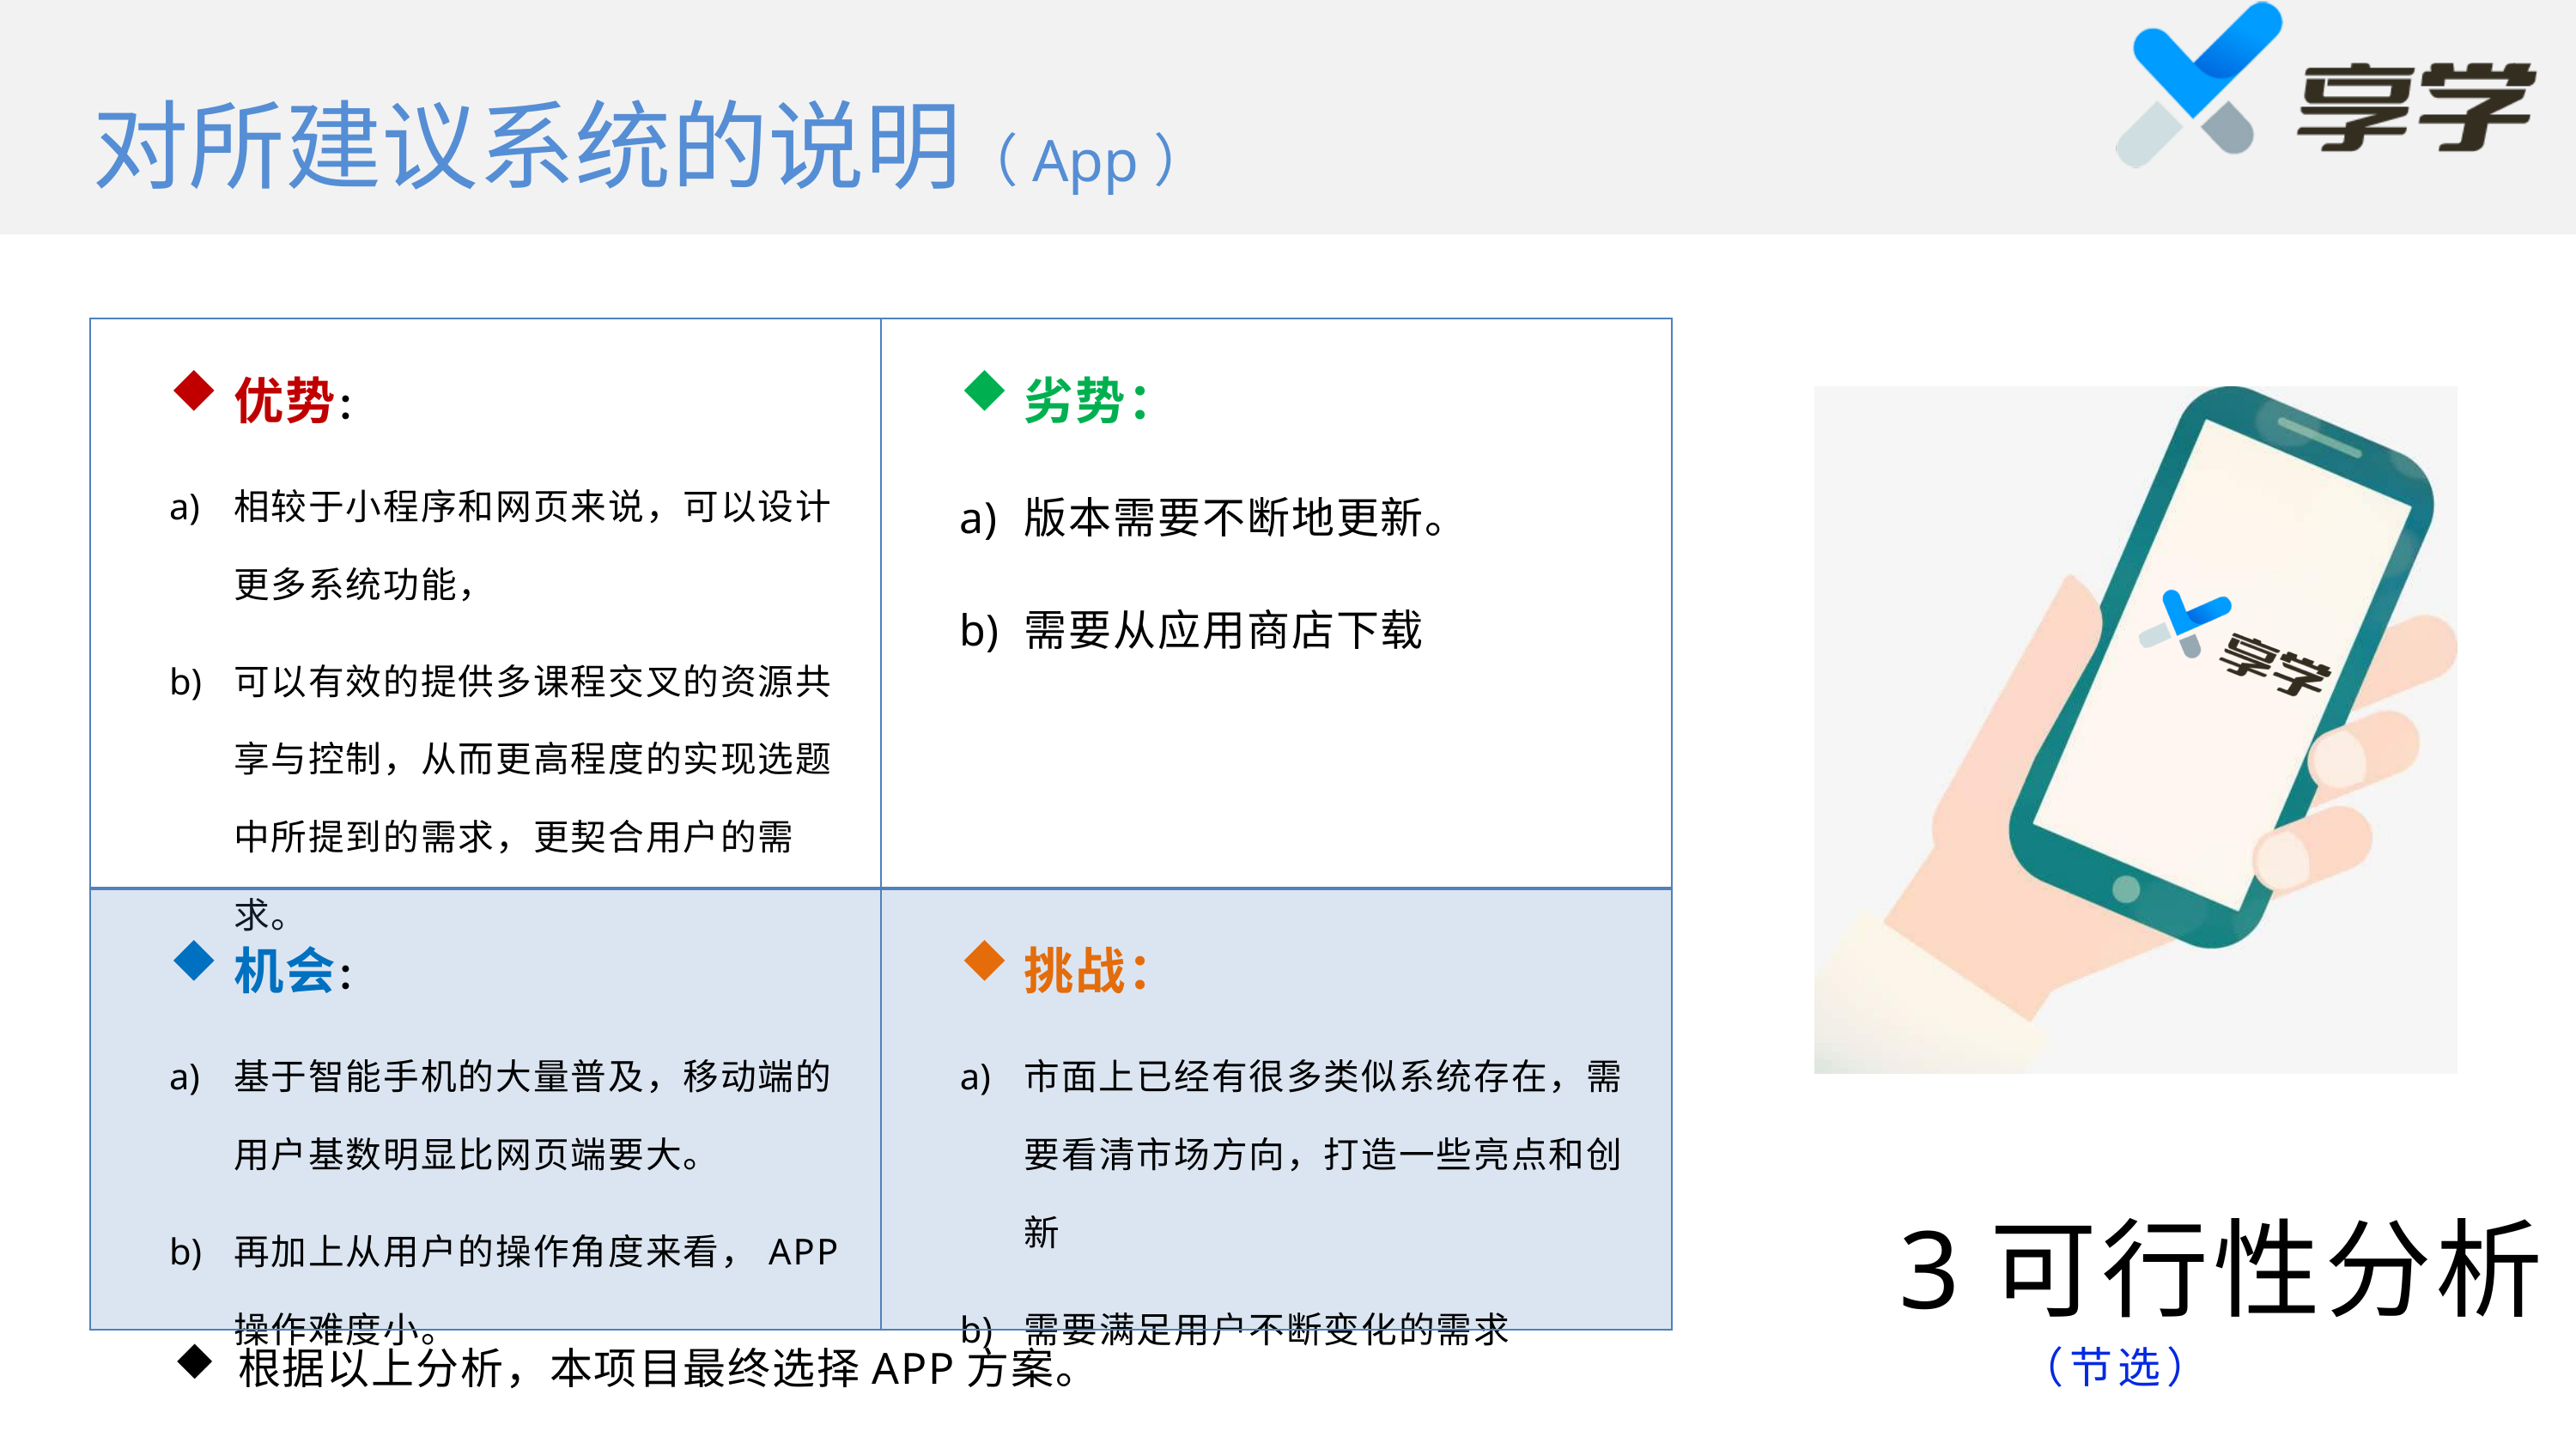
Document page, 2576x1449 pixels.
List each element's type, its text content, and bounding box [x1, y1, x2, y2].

picture [1814, 386, 2458, 1075]
title 对所建议系统的说明（App） [90, 89, 1340, 318]
table_header 劣势： 版本需要不断地更新。 需要从应用商店下载 [882, 319, 1671, 887]
table_cell 挑战： 市面上已经有很多类似系统存在，需要看清市场方向，打造一些亮点和创新 需要满足用户不断变化的需求 [882, 890, 1671, 1329]
text_box [0, 0, 2063, 234]
picture [2069, 0, 2576, 235]
text_box 根据以上分析，本项目最终选择APP方案。 [106, 1331, 1063, 1393]
table_header 优势： 相较于小程序和网页来说，可以设计更多系统功能， 可以有效的提供多课程交叉的资源共享与控制，从而更高程度的实现选题中所提到的需求，更契合用户的需求。 [91, 319, 880, 887]
table_cell 机会： 基于智能手机的大量普及，移动端的用户基数明显比网页端要大。 再加上从用户的操作角度来看，APP操作难度小。 [91, 890, 880, 1329]
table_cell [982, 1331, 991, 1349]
text_box 3可行性分析 （节选） [1685, 1173, 2544, 1392]
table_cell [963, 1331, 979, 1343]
